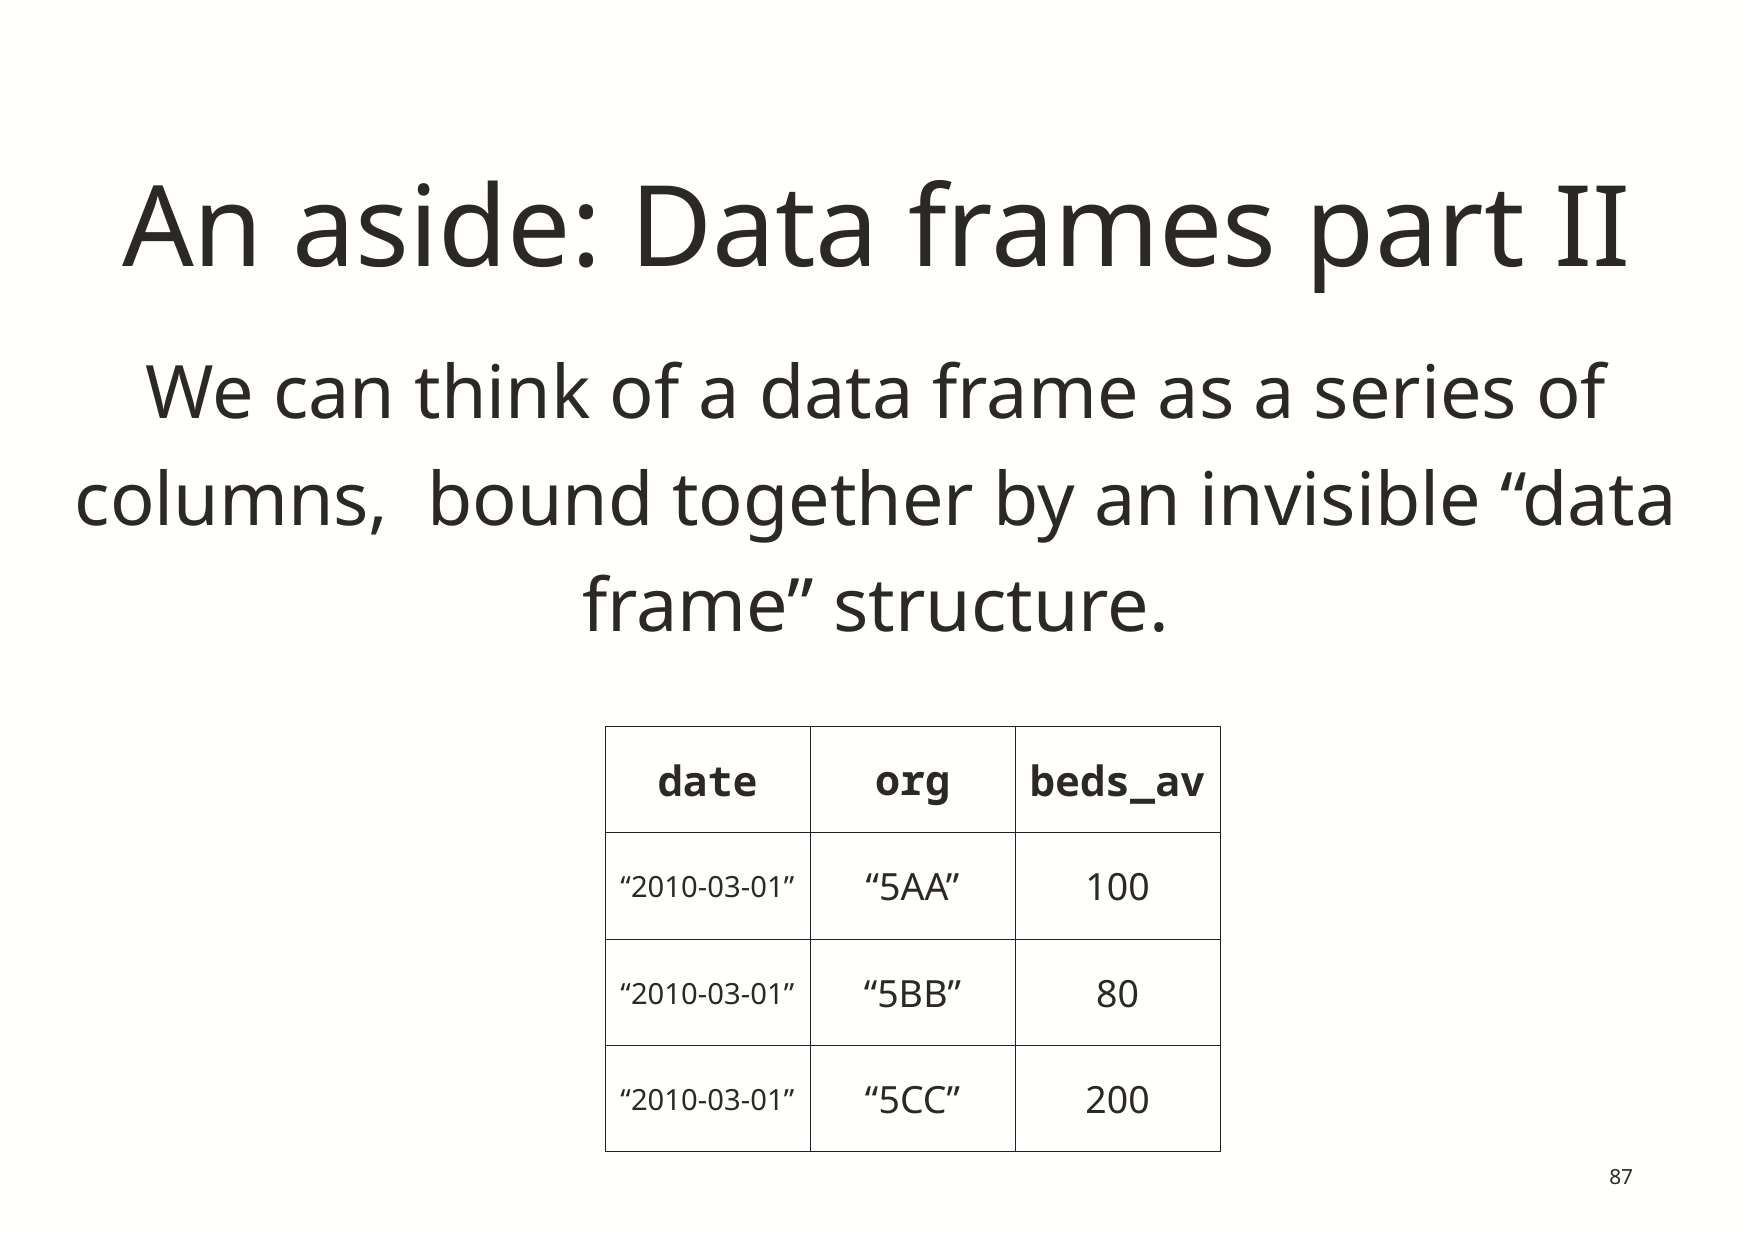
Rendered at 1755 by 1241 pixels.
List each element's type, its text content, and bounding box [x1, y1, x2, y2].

title An aside: Data frames part II [109, 182, 1645, 285]
text_box date [604, 726, 810, 832]
text_box “2010-03-01” [604, 1045, 810, 1152]
list We can think of a data frame as a series of columns, bound together by an invisible “data frame” structure. [41, 285, 1710, 1152]
text_box beds_av [1015, 726, 1221, 832]
text_box “2010-03-01” [604, 832, 810, 940]
slide_number 87 [1526, 1151, 1645, 1211]
text_box [1015, 940, 1221, 1046]
text_box 100 [1015, 832, 1221, 940]
